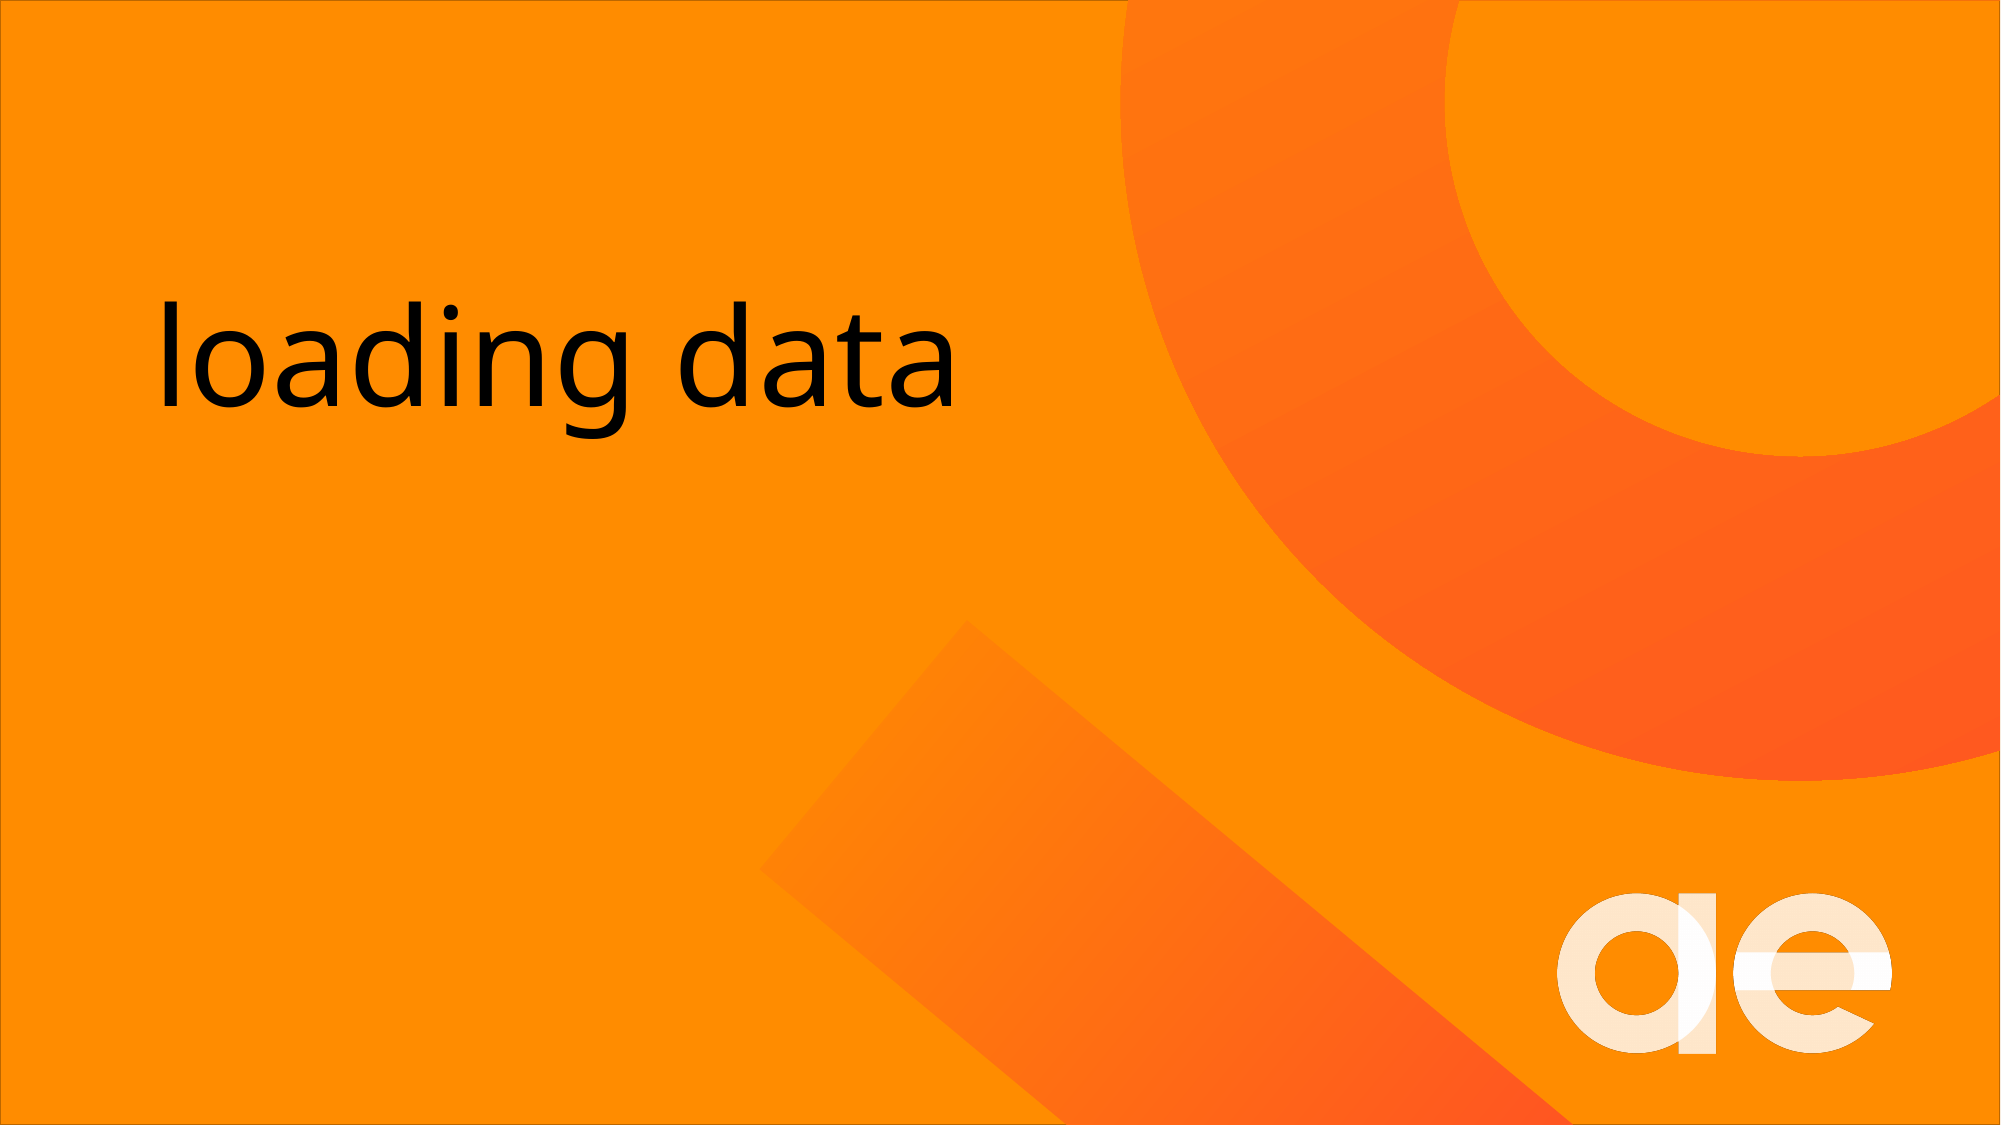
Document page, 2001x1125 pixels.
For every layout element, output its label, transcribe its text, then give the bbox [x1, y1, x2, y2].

title loading data [138, 131, 1397, 444]
picture [1557, 893, 1892, 1054]
